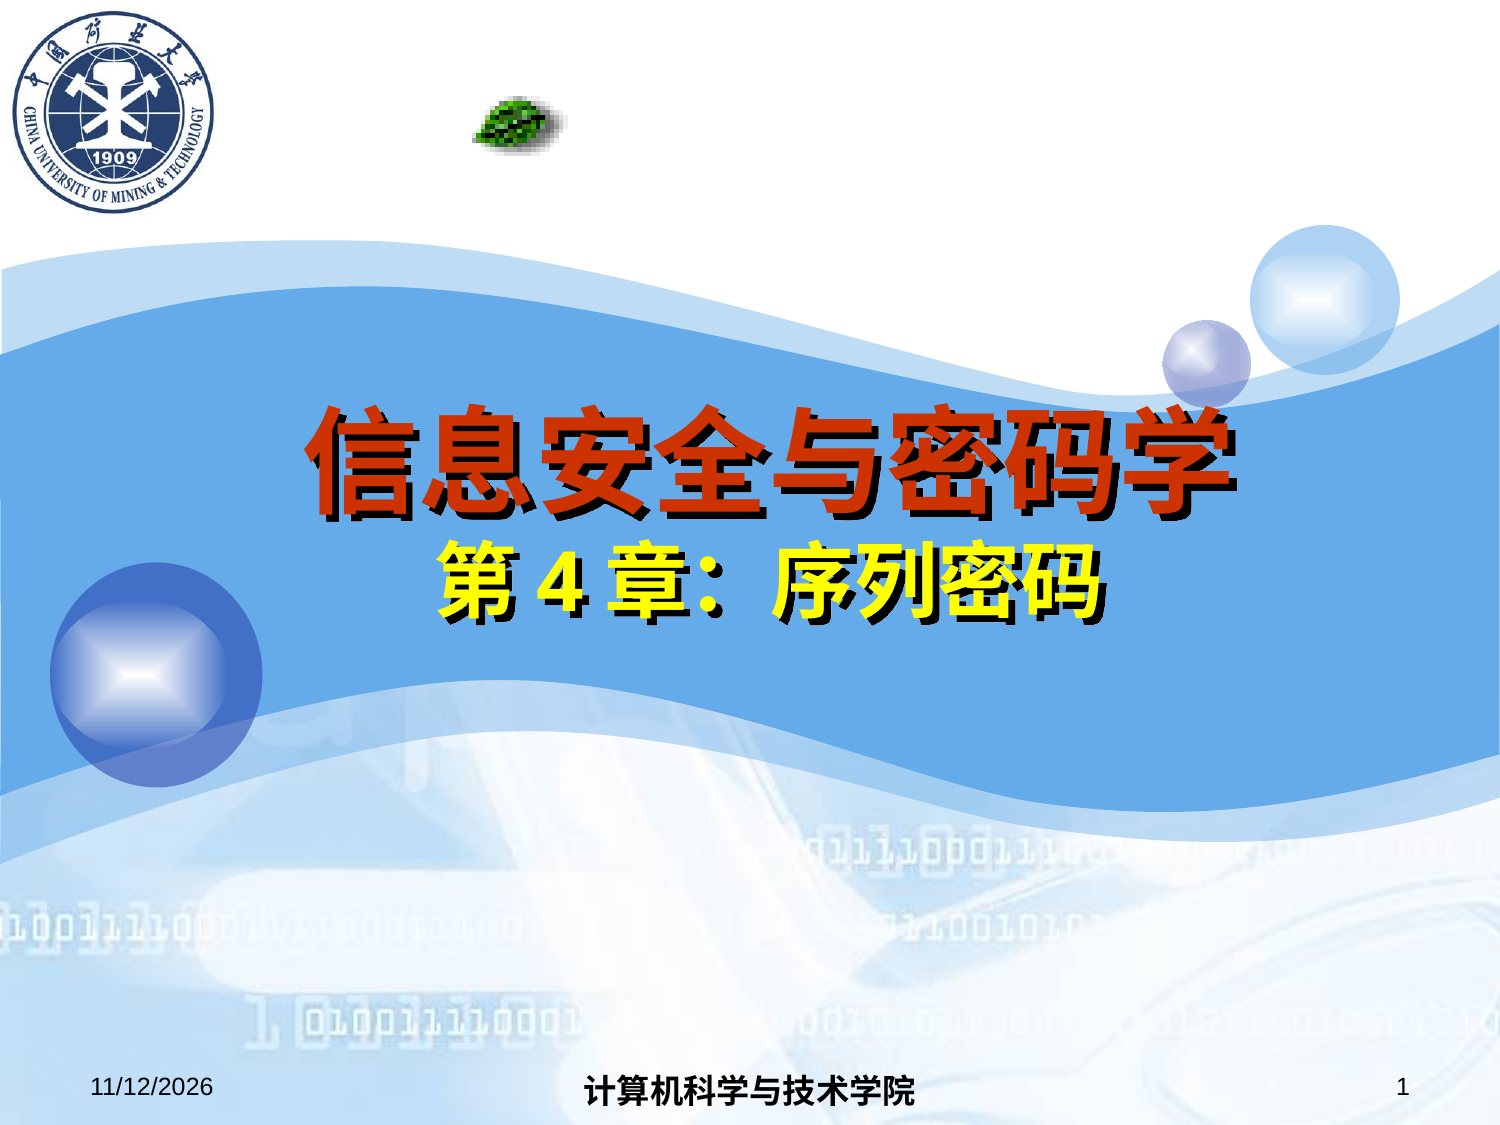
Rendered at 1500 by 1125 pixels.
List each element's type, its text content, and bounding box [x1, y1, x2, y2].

picture [0, 732, 1500, 1125]
footer 计算机科学与技术学院 [512, 1062, 988, 1103]
picture [0, 0, 1500, 395]
slide_number 1 [1074, 1062, 1426, 1103]
title 信息安全与密码学 第4章：序列密码 [187, 424, 1351, 592]
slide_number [74, 1062, 426, 1103]
